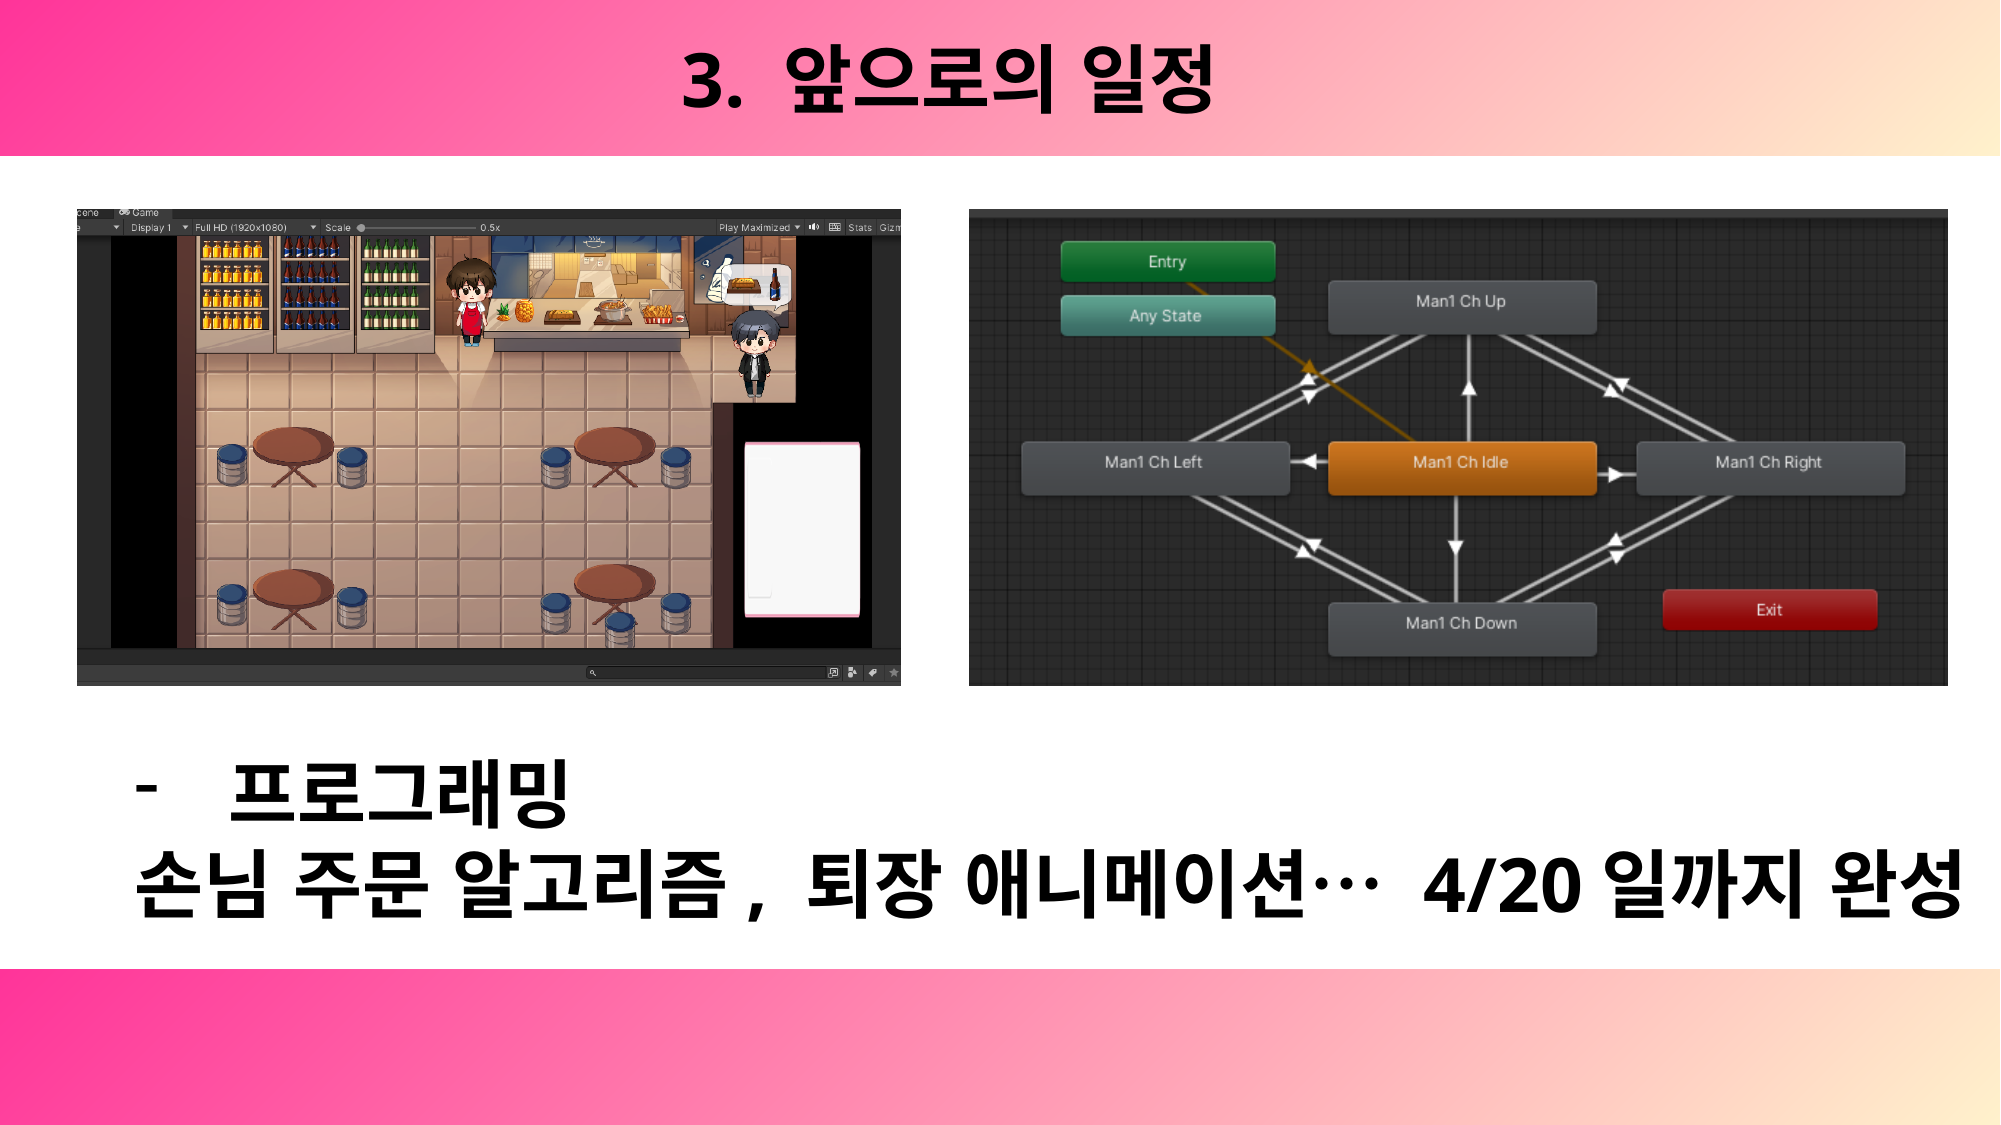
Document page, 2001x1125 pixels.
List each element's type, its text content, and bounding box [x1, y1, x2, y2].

text_box [0, 968, 2000, 1125]
picture [77, 209, 901, 686]
text_box 3. 앞으로의 일정 [667, 24, 1234, 130]
text_box 프로그래밍 손님 주문 알고리즘, 퇴장 애니메이션… 4/20일까지 완성 [119, 739, 1983, 935]
text_box [0, 0, 2000, 156]
picture [969, 209, 1948, 686]
